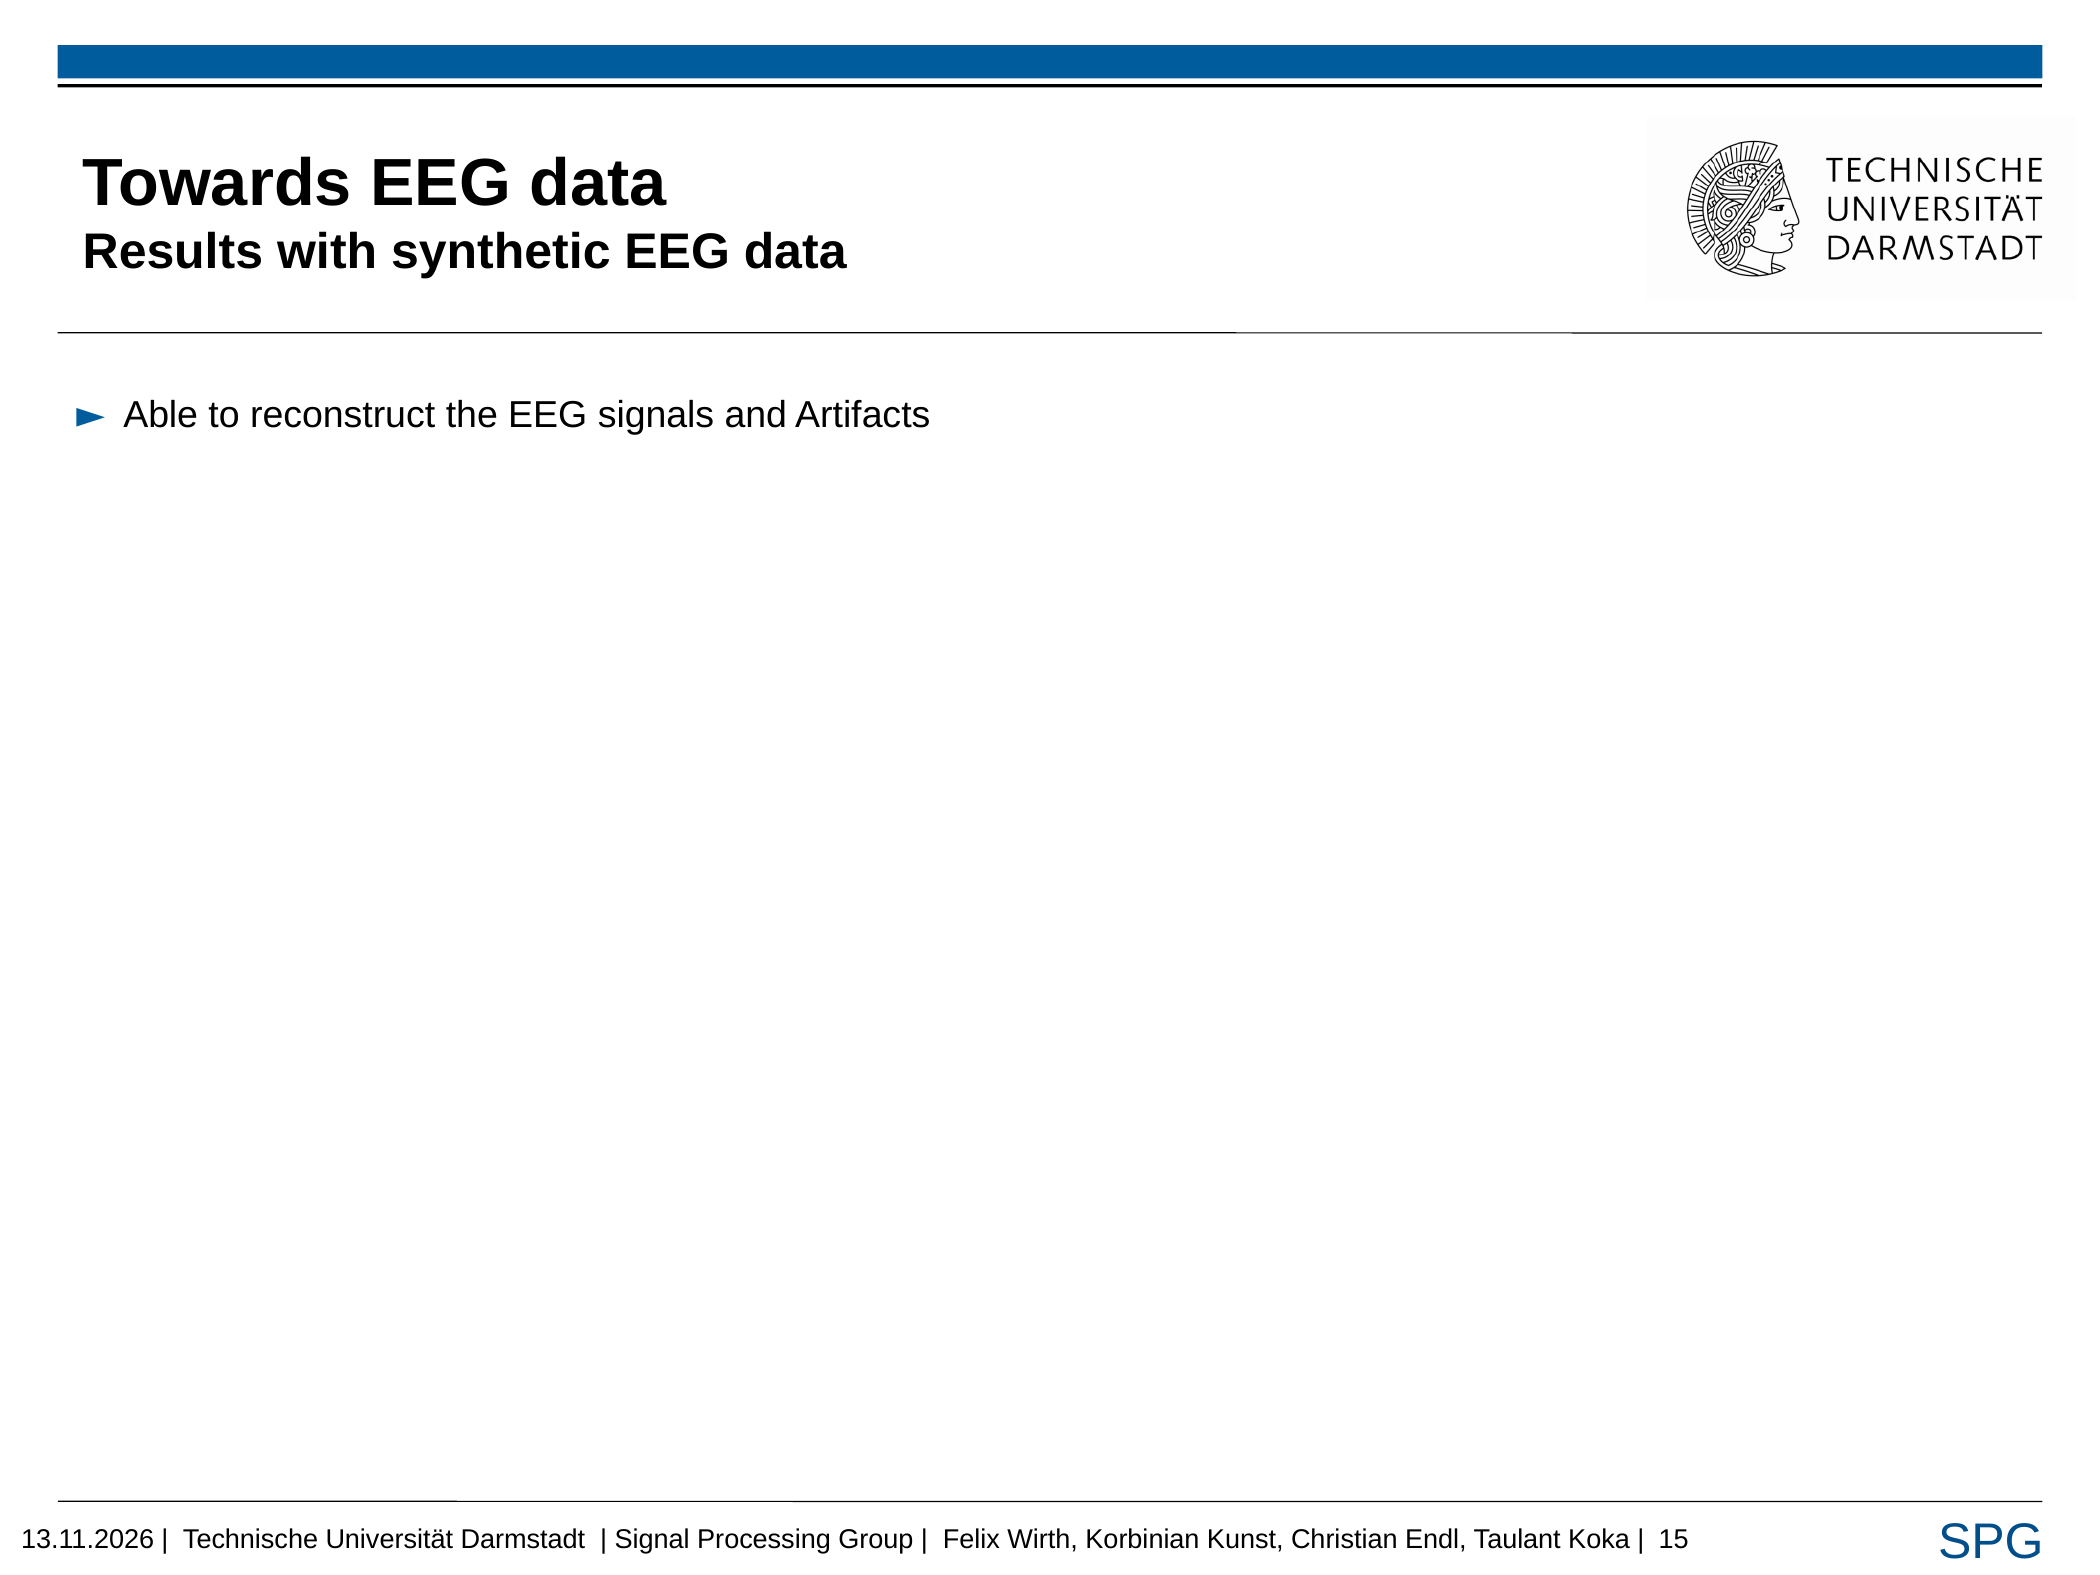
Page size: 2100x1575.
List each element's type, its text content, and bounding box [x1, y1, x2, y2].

text_box Able to reconstruct the EEG signals and Artifacts [61, 382, 1110, 443]
title Towards EEG data Results with synthetic EEG data [82, 112, 1662, 306]
picture [1662, 117, 2077, 300]
